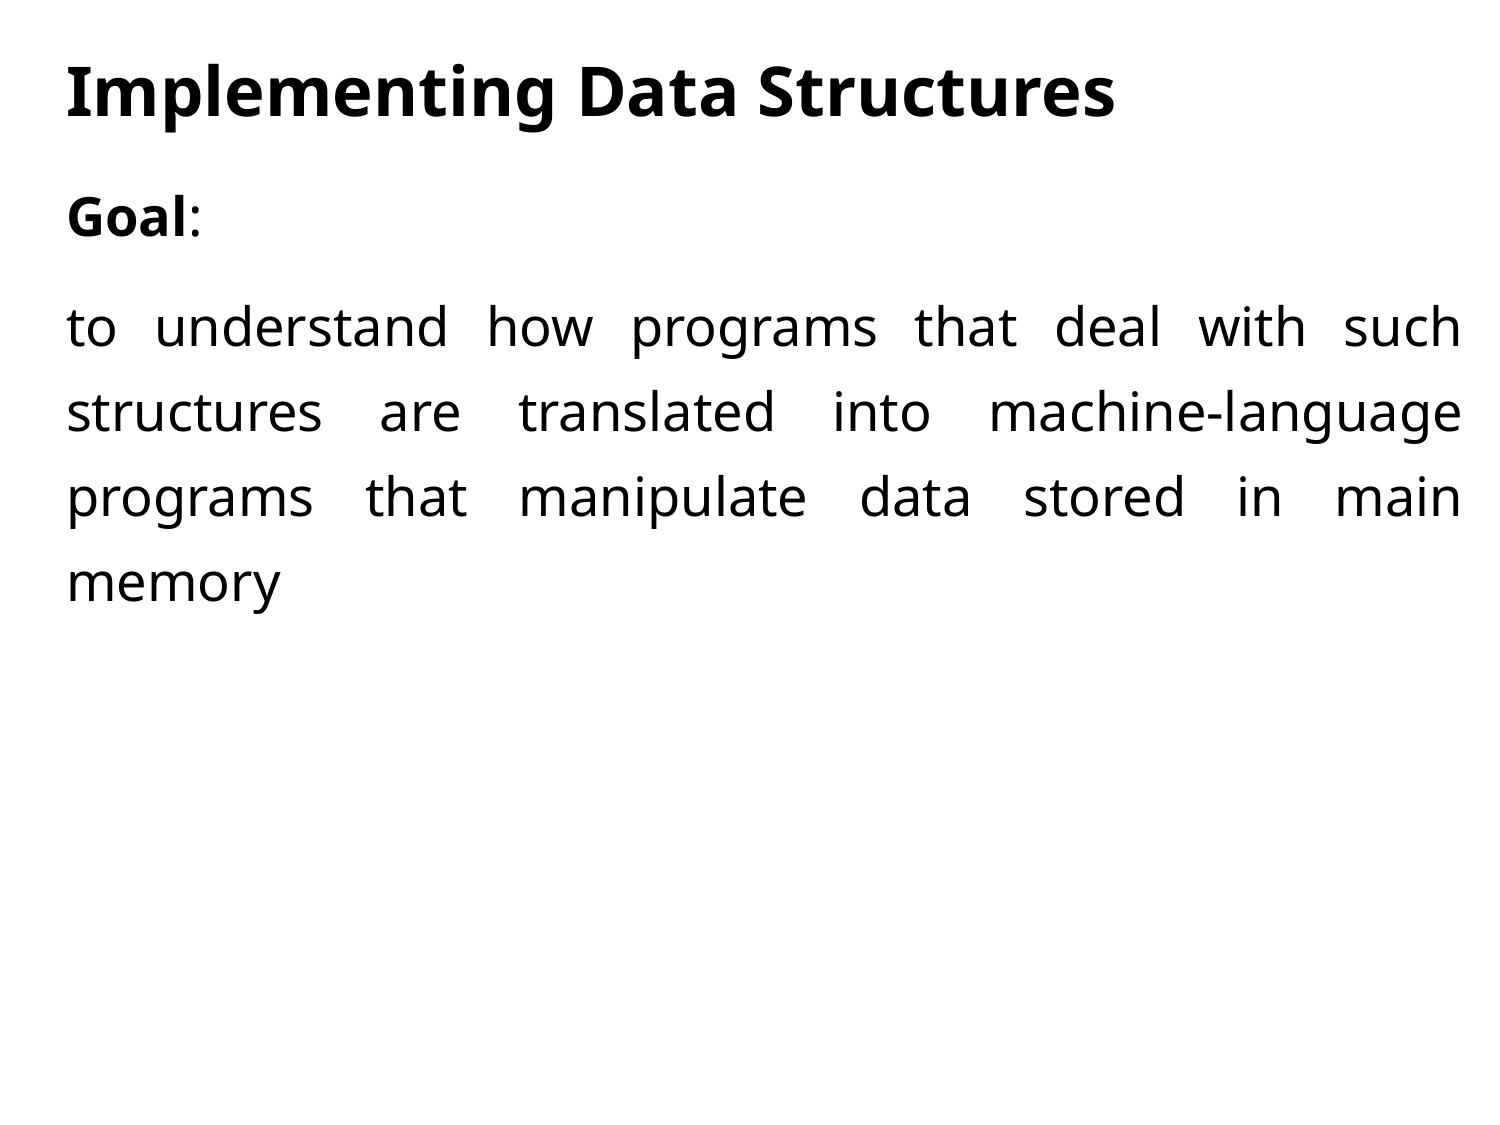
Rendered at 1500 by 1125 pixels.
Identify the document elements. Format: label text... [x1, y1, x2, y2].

list Goal: to understand how programs that deal with such structures are translated into machine-language programs that manipulate data stored in main memory [51, 152, 1480, 1106]
title Implementing Data Structures [51, 27, 1449, 152]
